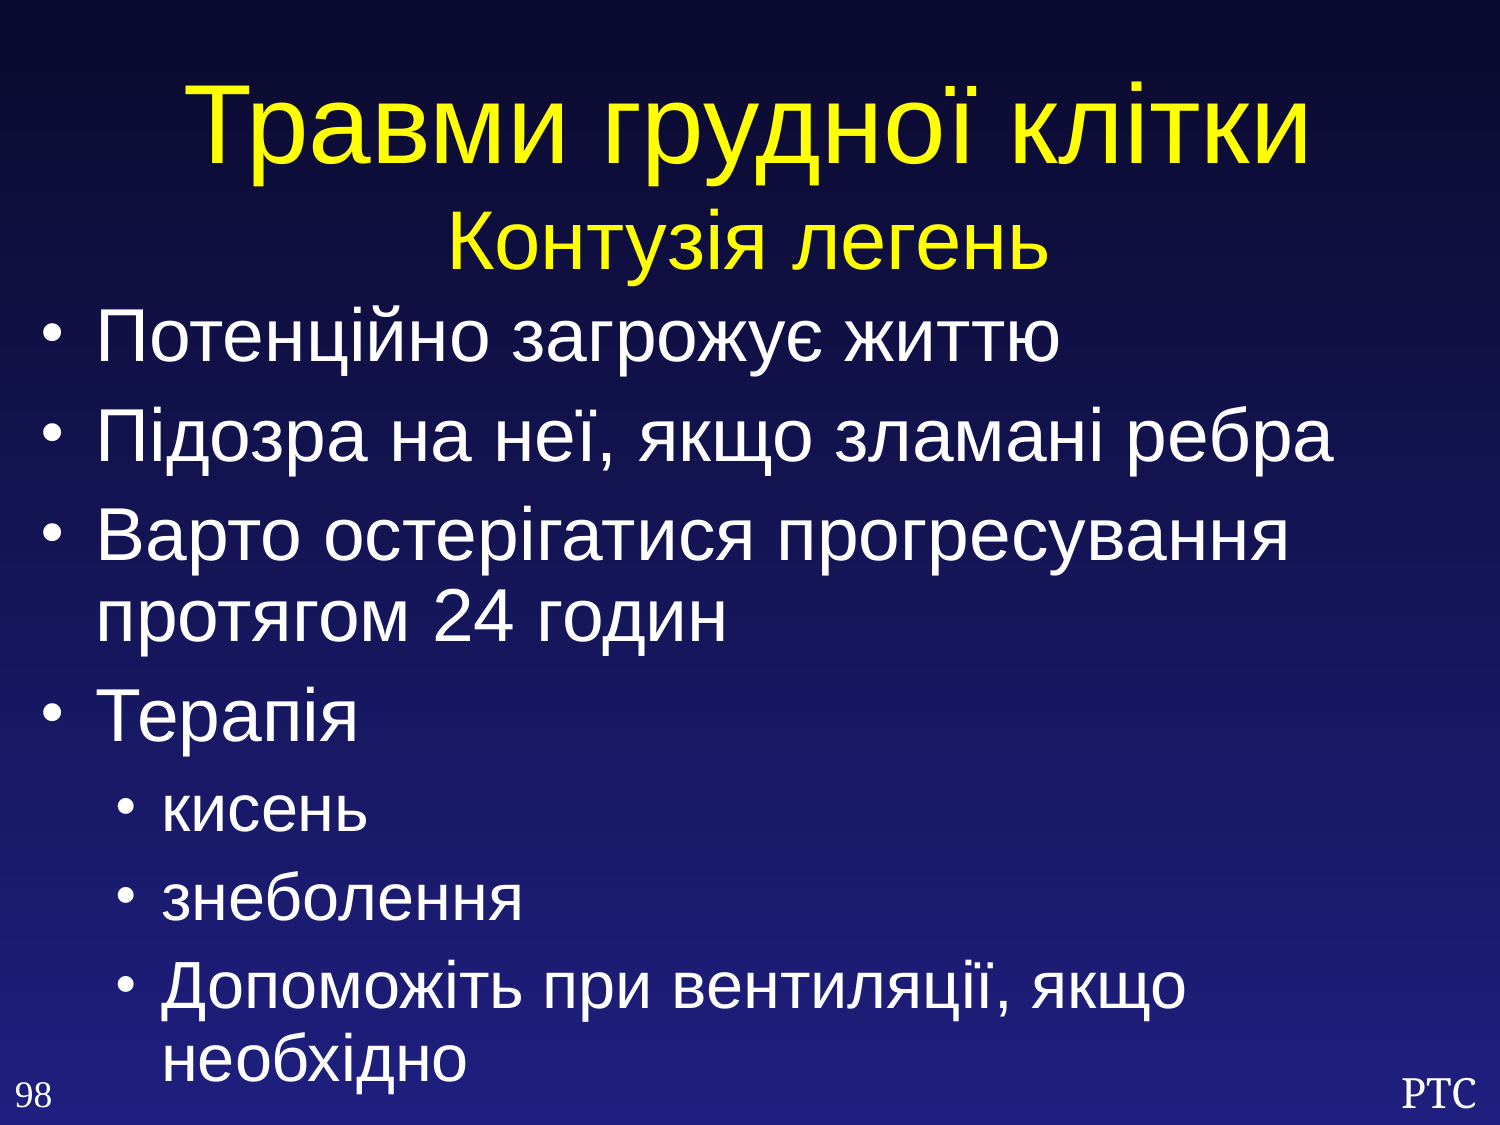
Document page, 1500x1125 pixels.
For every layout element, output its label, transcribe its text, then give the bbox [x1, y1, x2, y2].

text_box Потенційно загрожує життю Підозра на неї, якщо зламані ребра Варто остерігатися прогресування протягом 24 годин Терапія кисень знеболення Допоможіть при вентиляції, якщо необхідно [24, 288, 1500, 927]
text_box Травми грудної клітки Контузія легень [111, 75, 1387, 263]
text_box 98 [0, 1061, 68, 1123]
